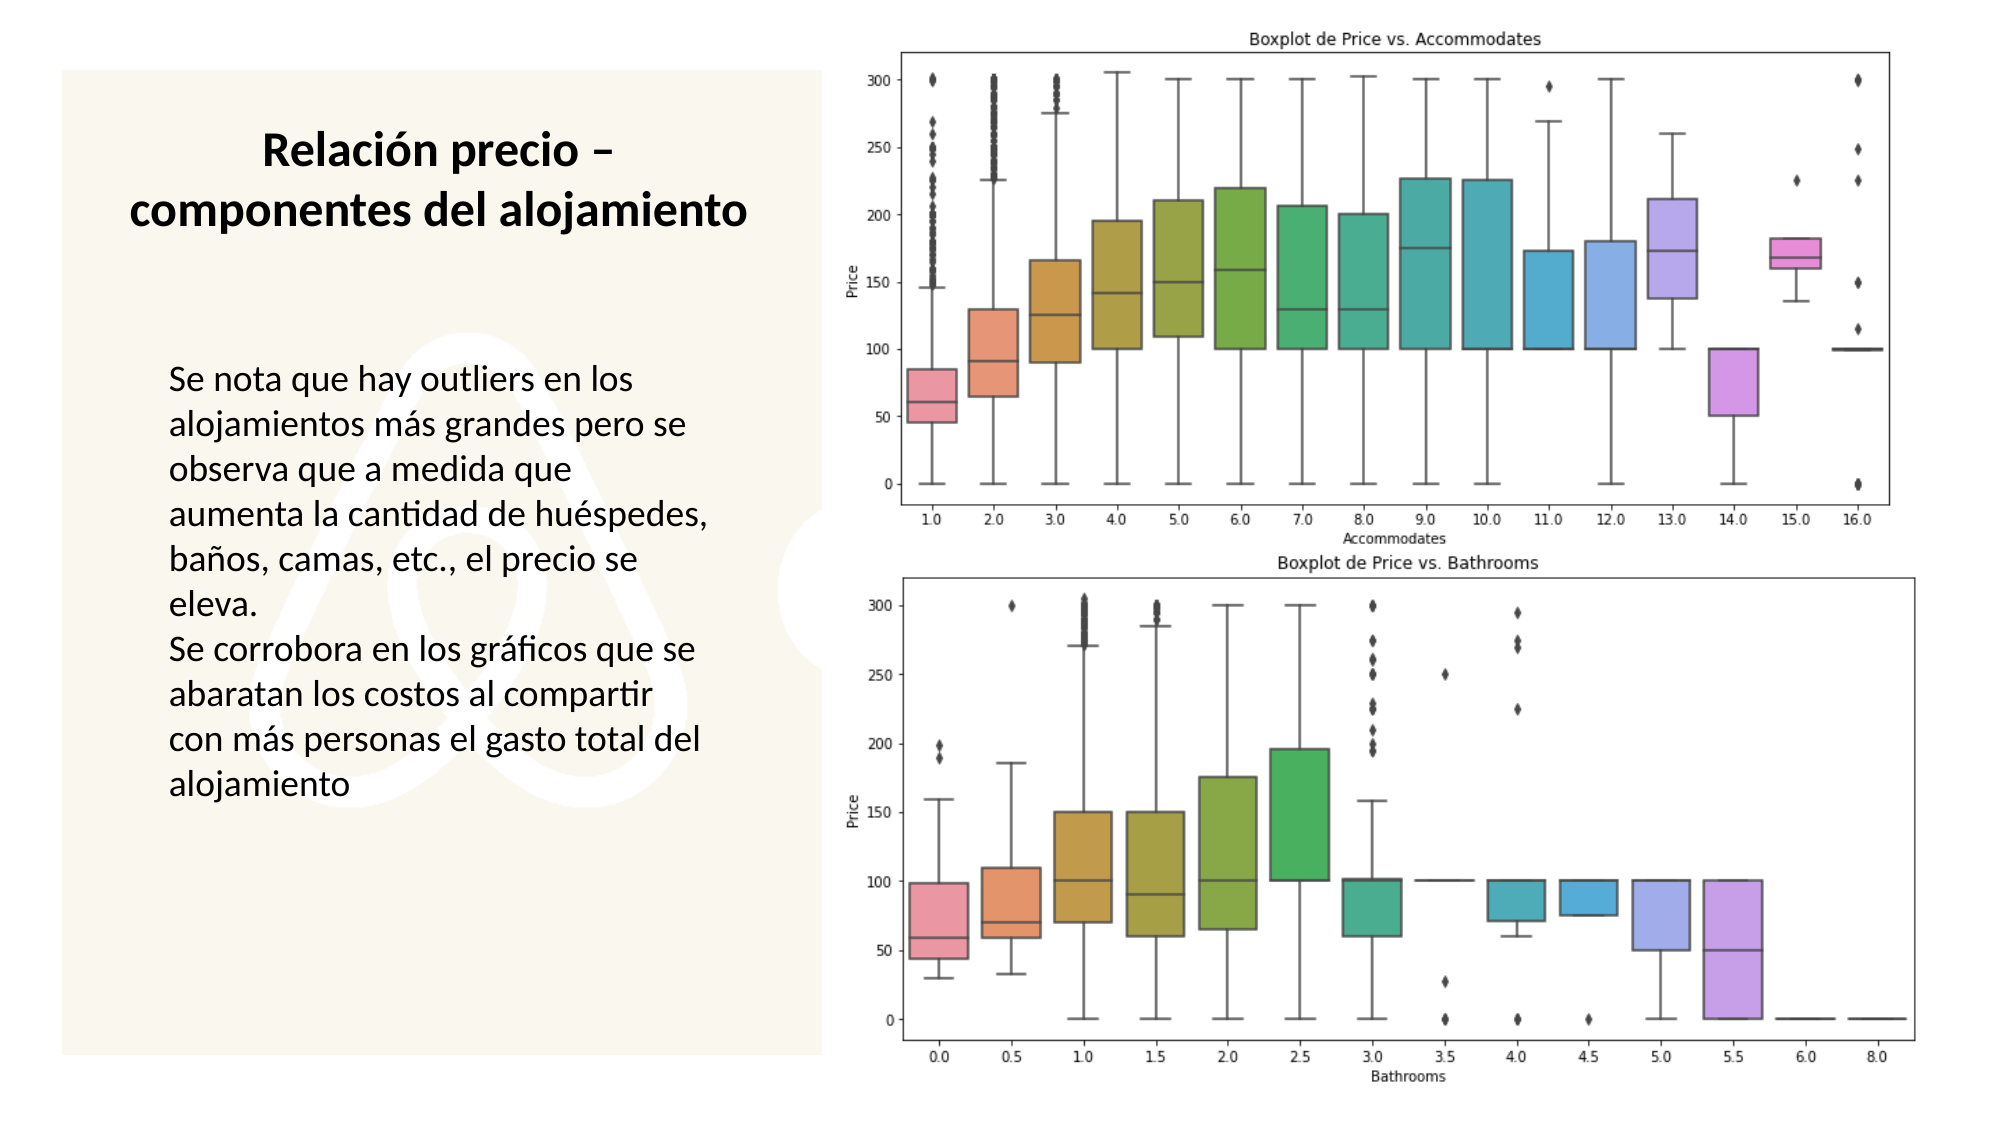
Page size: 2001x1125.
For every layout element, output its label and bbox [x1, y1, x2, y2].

picture [62, 18, 1938, 1093]
